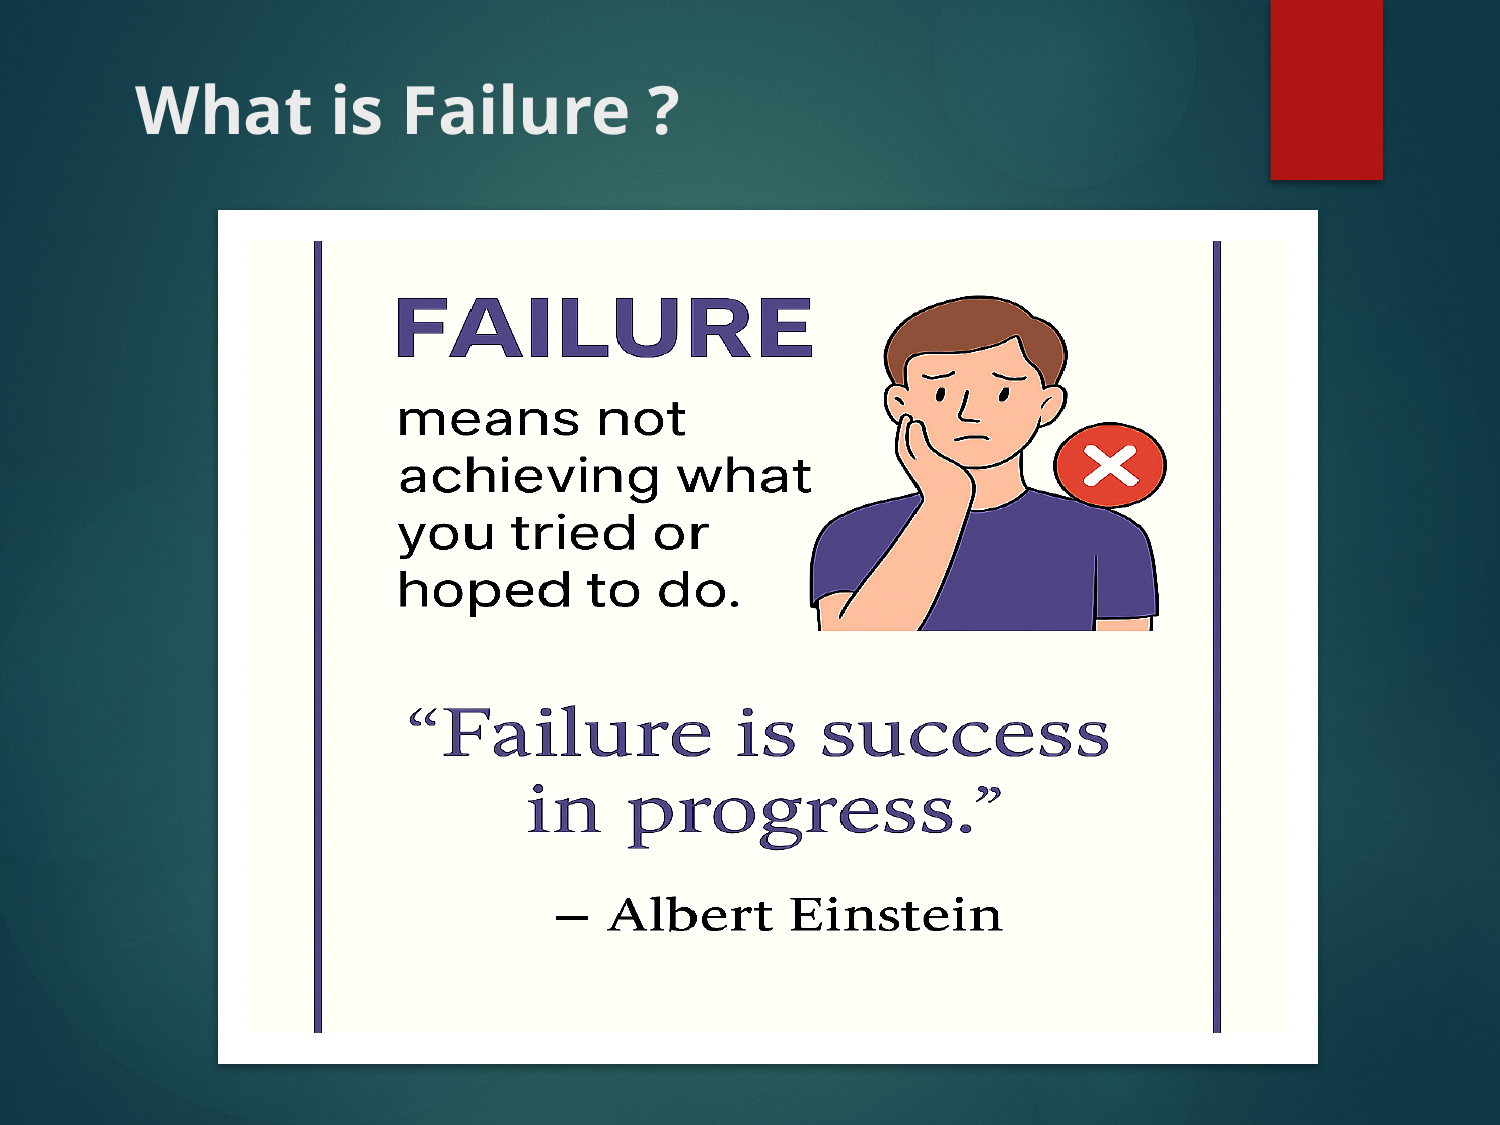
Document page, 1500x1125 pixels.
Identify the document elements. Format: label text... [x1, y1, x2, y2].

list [248, 241, 1287, 1034]
title What is Failure ? [120, 59, 1415, 278]
